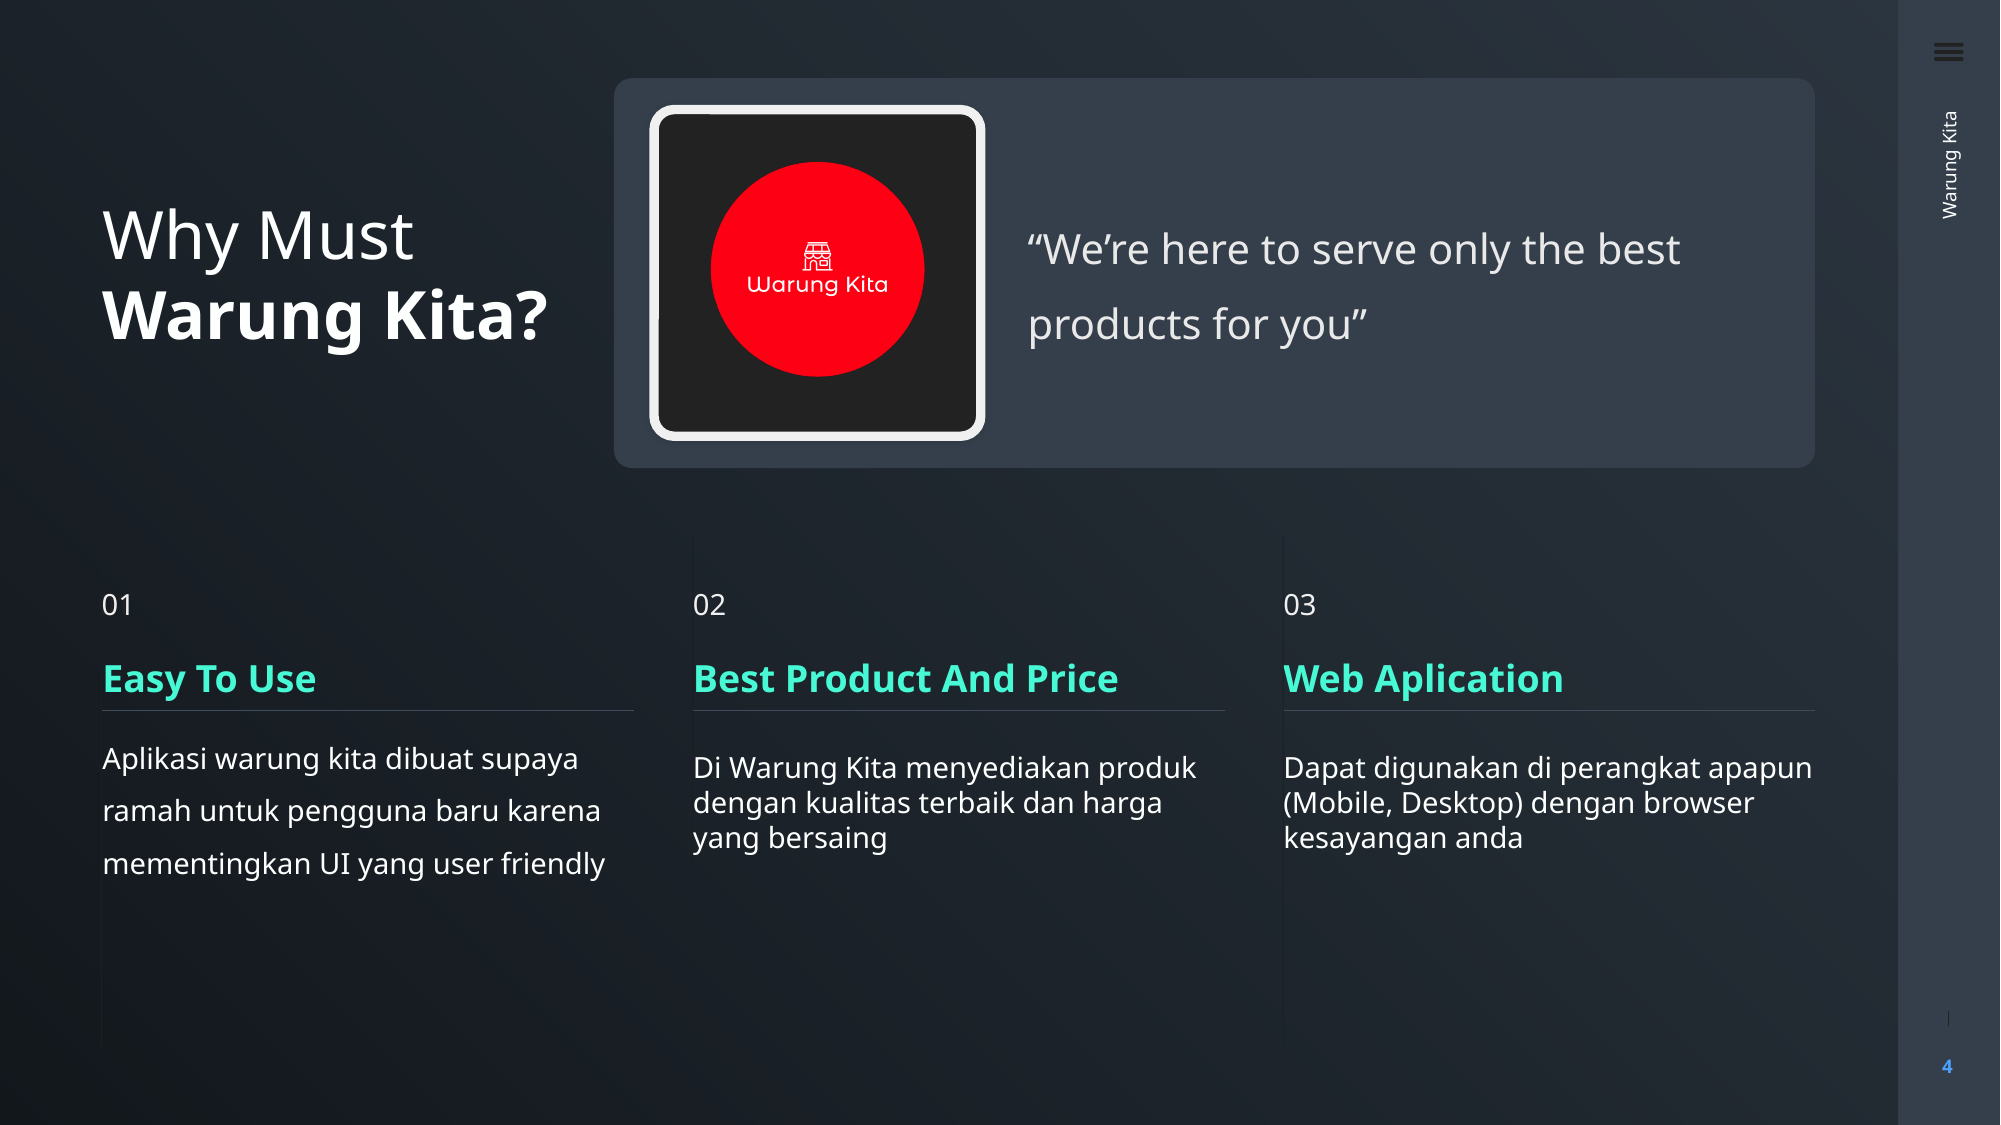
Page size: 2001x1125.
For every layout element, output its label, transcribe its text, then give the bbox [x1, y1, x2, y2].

text_box [0, 0, 1899, 1125]
text_box [653, 108, 982, 438]
text_box [612, 77, 1816, 470]
slide_number 4 [1935, 1056, 1960, 1080]
text_box 03 [1284, 586, 1317, 622]
text_box 01 [102, 586, 136, 622]
text_box Why Must Warung Kita? [102, 192, 611, 353]
text_box Di Warung Kita menyediakan produk dengan kualitas terbaik dan harga yang bersaing [694, 748, 1225, 854]
picture [698, 149, 937, 389]
footer Warung Kita [1937, 111, 1961, 787]
text_box Best Product And Price [694, 655, 1225, 701]
text_box “We’re here to serve only the best products for you” [1027, 197, 1756, 348]
text_box Web Aplication [1284, 655, 1816, 701]
text_box Aplikasi warung kita dibuat supaya ramah untuk pengguna baru karena mementingkan UI yang user friendly [102, 722, 634, 880]
text_box Dapat digunakan di perangkat apapun (Mobile, Desktop) dengan browser kesayangan anda [1284, 748, 1816, 854]
text_box 02 [694, 586, 727, 622]
text_box Easy To Use [102, 655, 634, 701]
